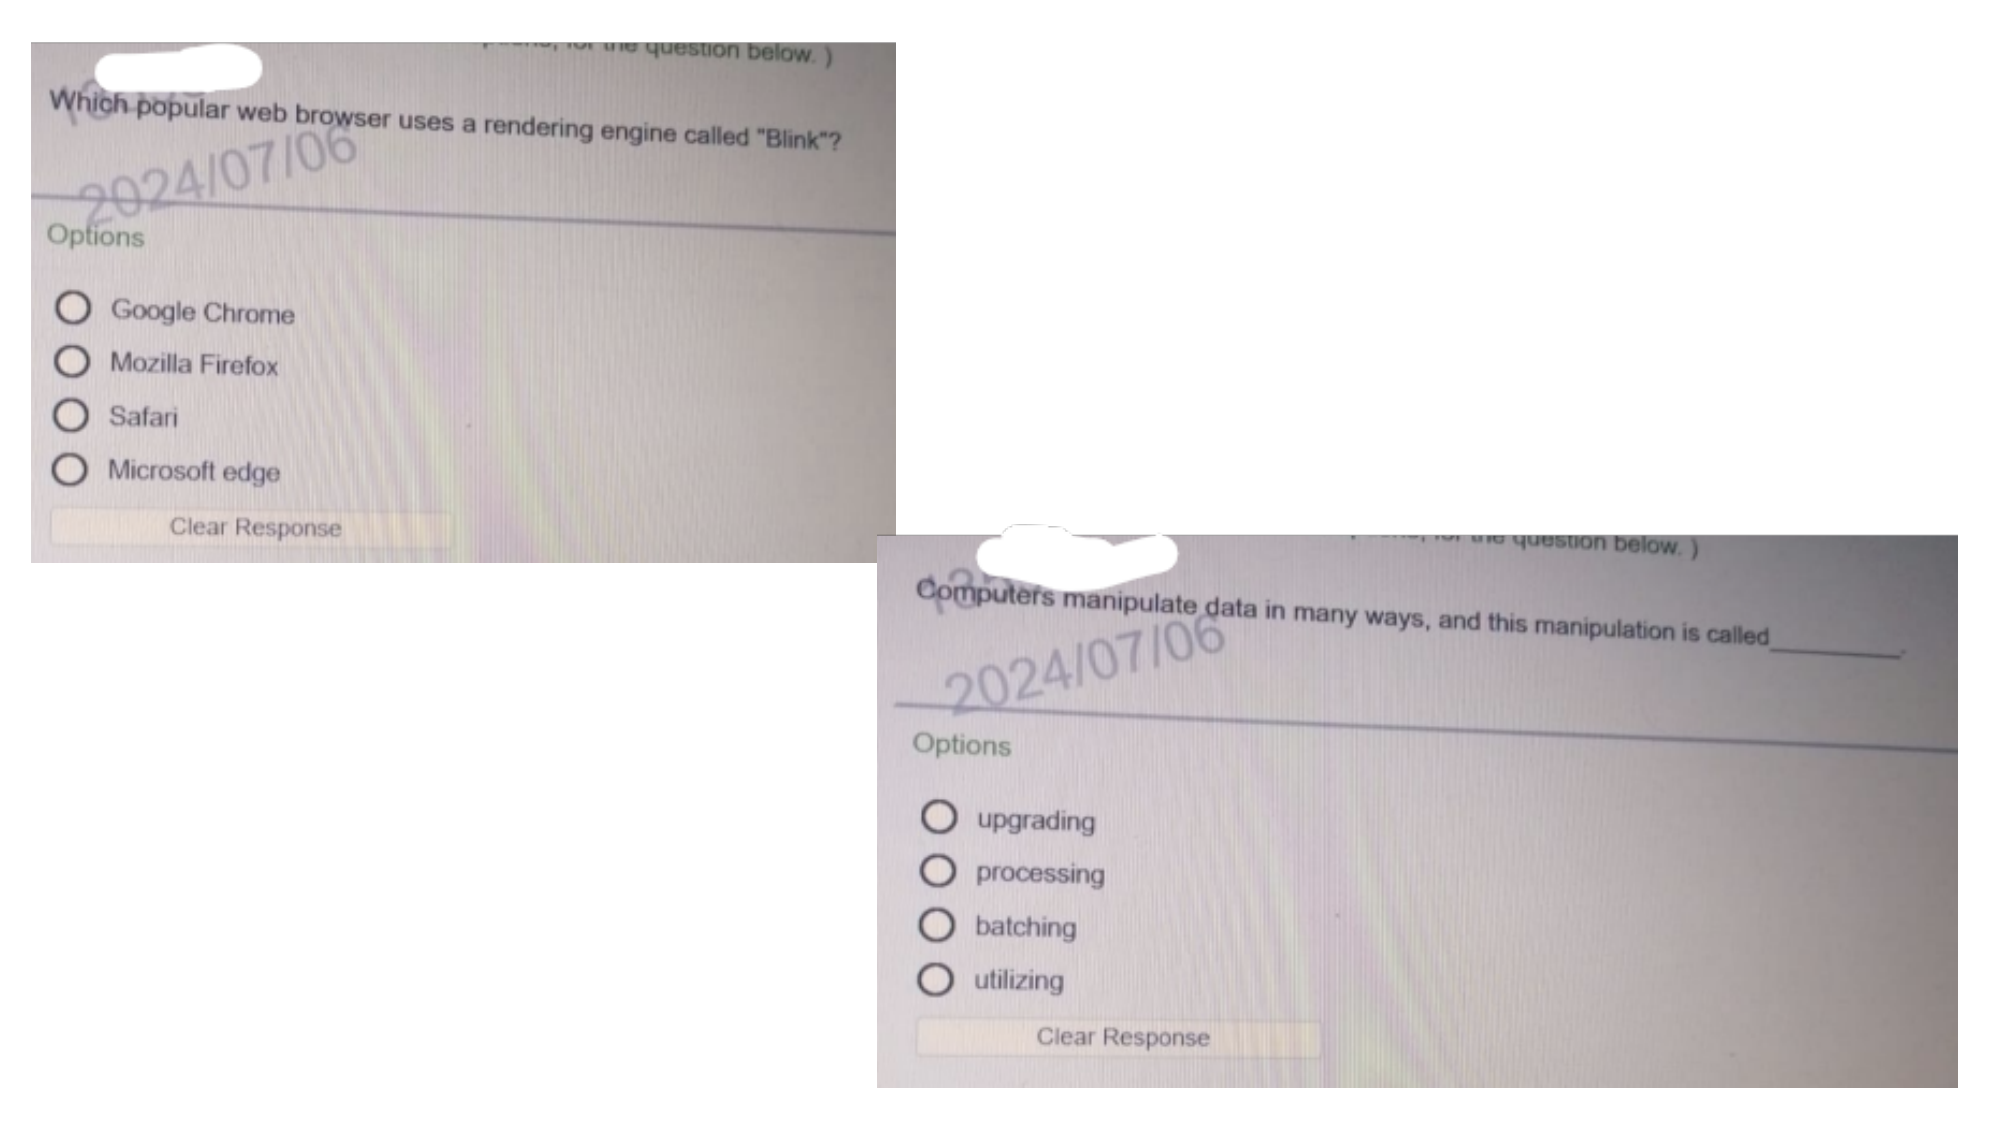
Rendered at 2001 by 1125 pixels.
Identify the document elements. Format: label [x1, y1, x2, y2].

picture [31, 39, 1958, 1089]
